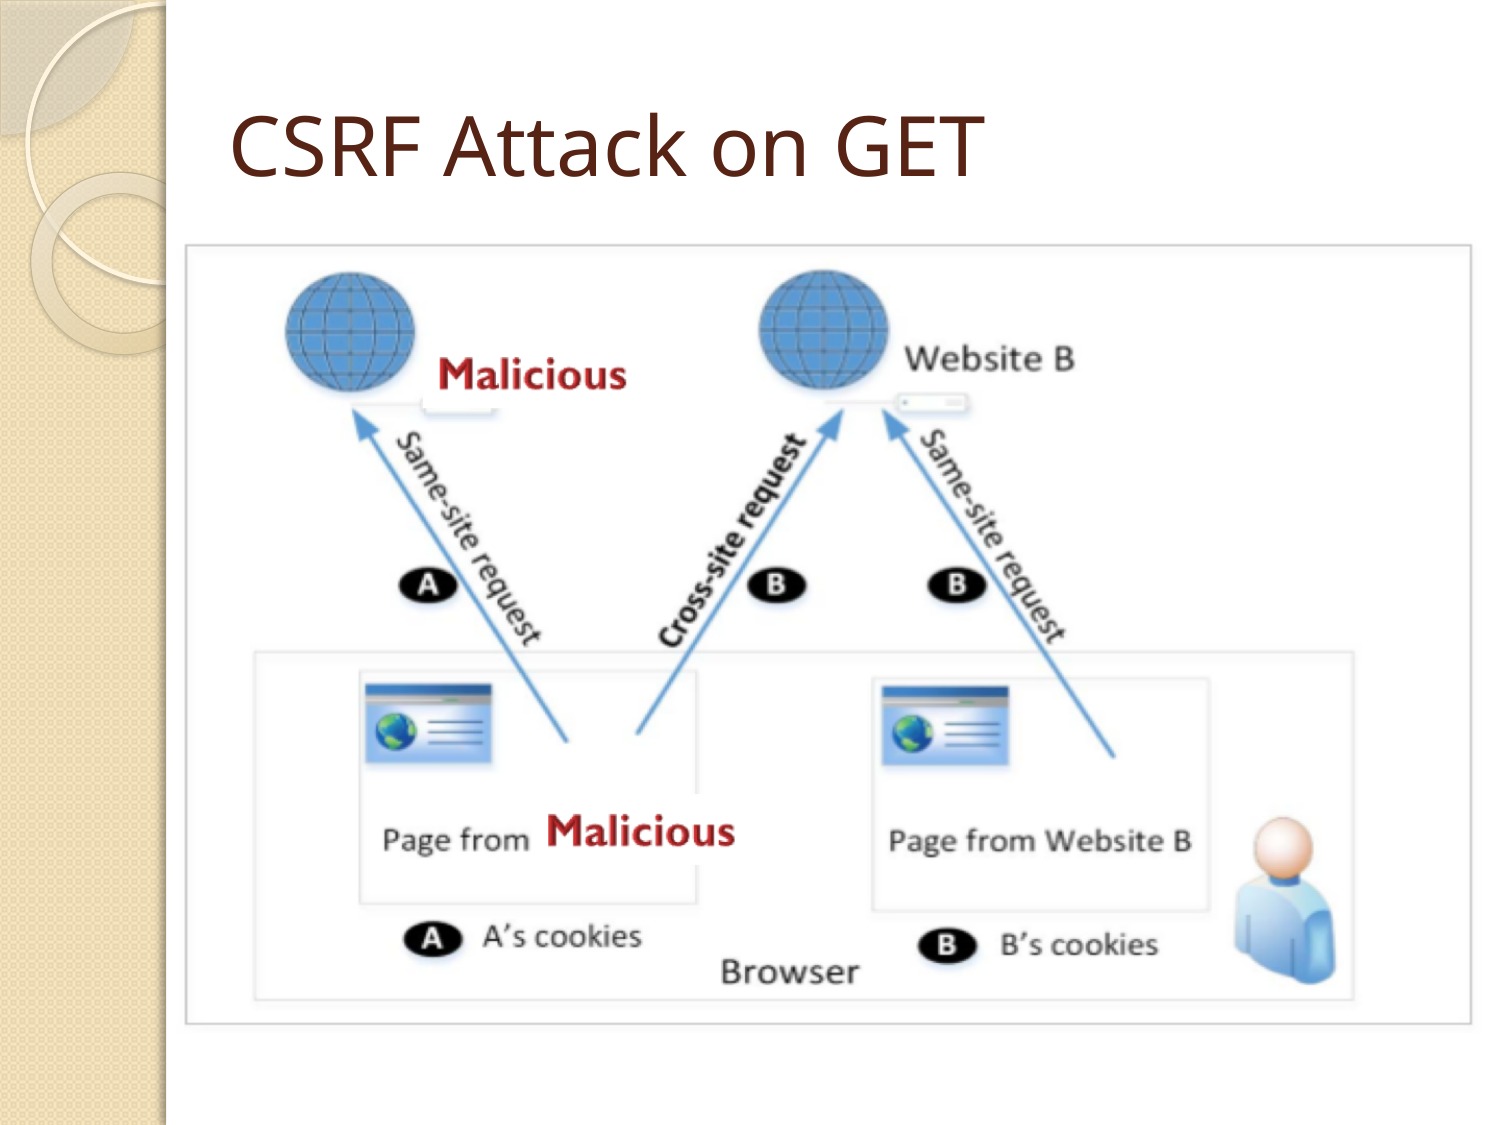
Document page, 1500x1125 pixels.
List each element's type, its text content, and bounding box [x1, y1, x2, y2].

title CSRF Attack on GET [214, 49, 1445, 230]
picture [174, 233, 1484, 1037]
